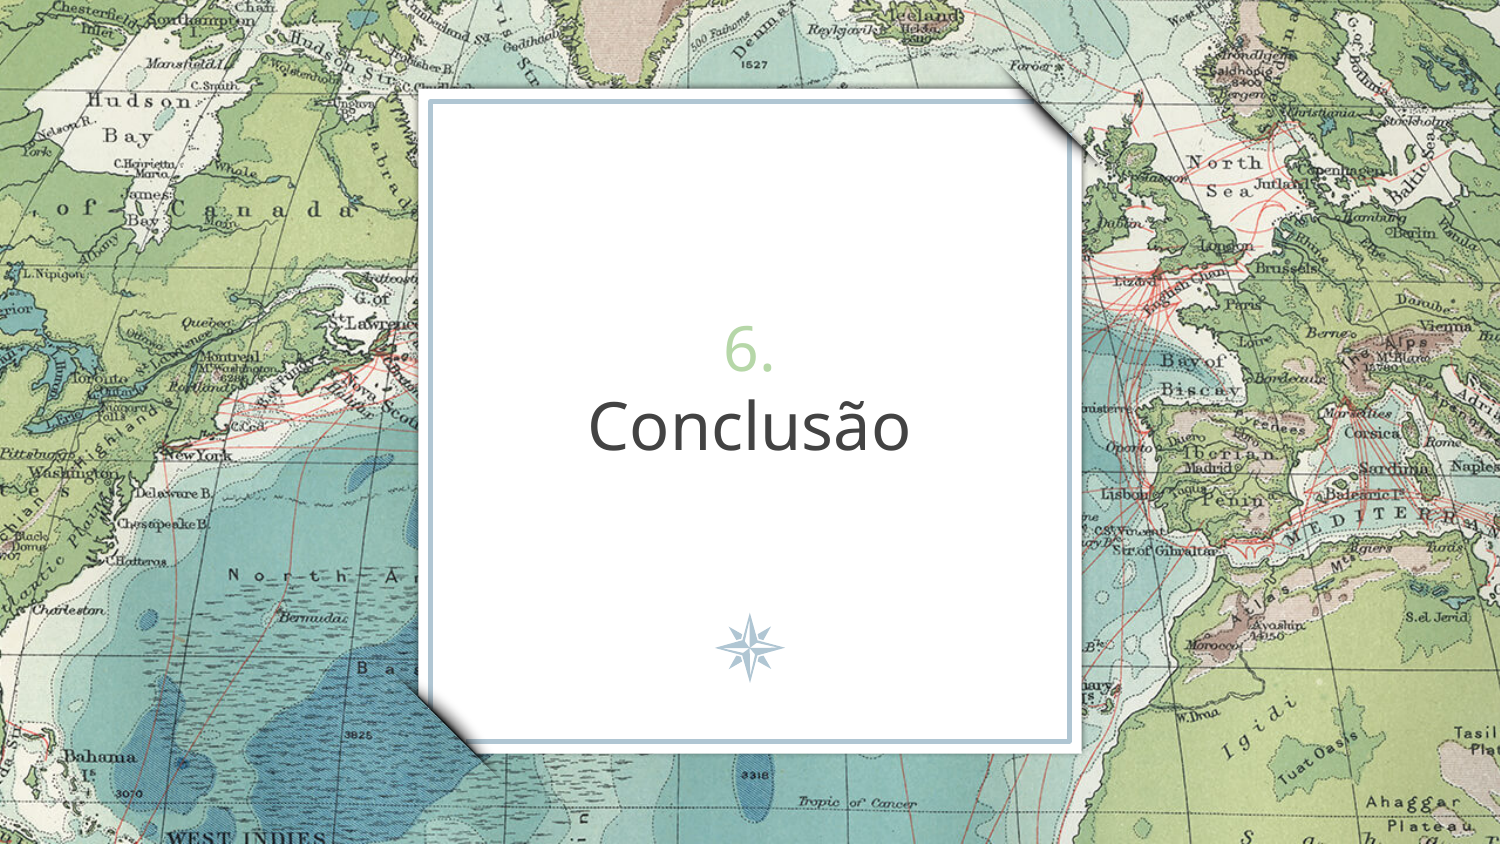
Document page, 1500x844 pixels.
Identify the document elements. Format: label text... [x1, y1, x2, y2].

picture [0, 0, 1500, 844]
title 6. Conclusão [458, 273, 1042, 464]
